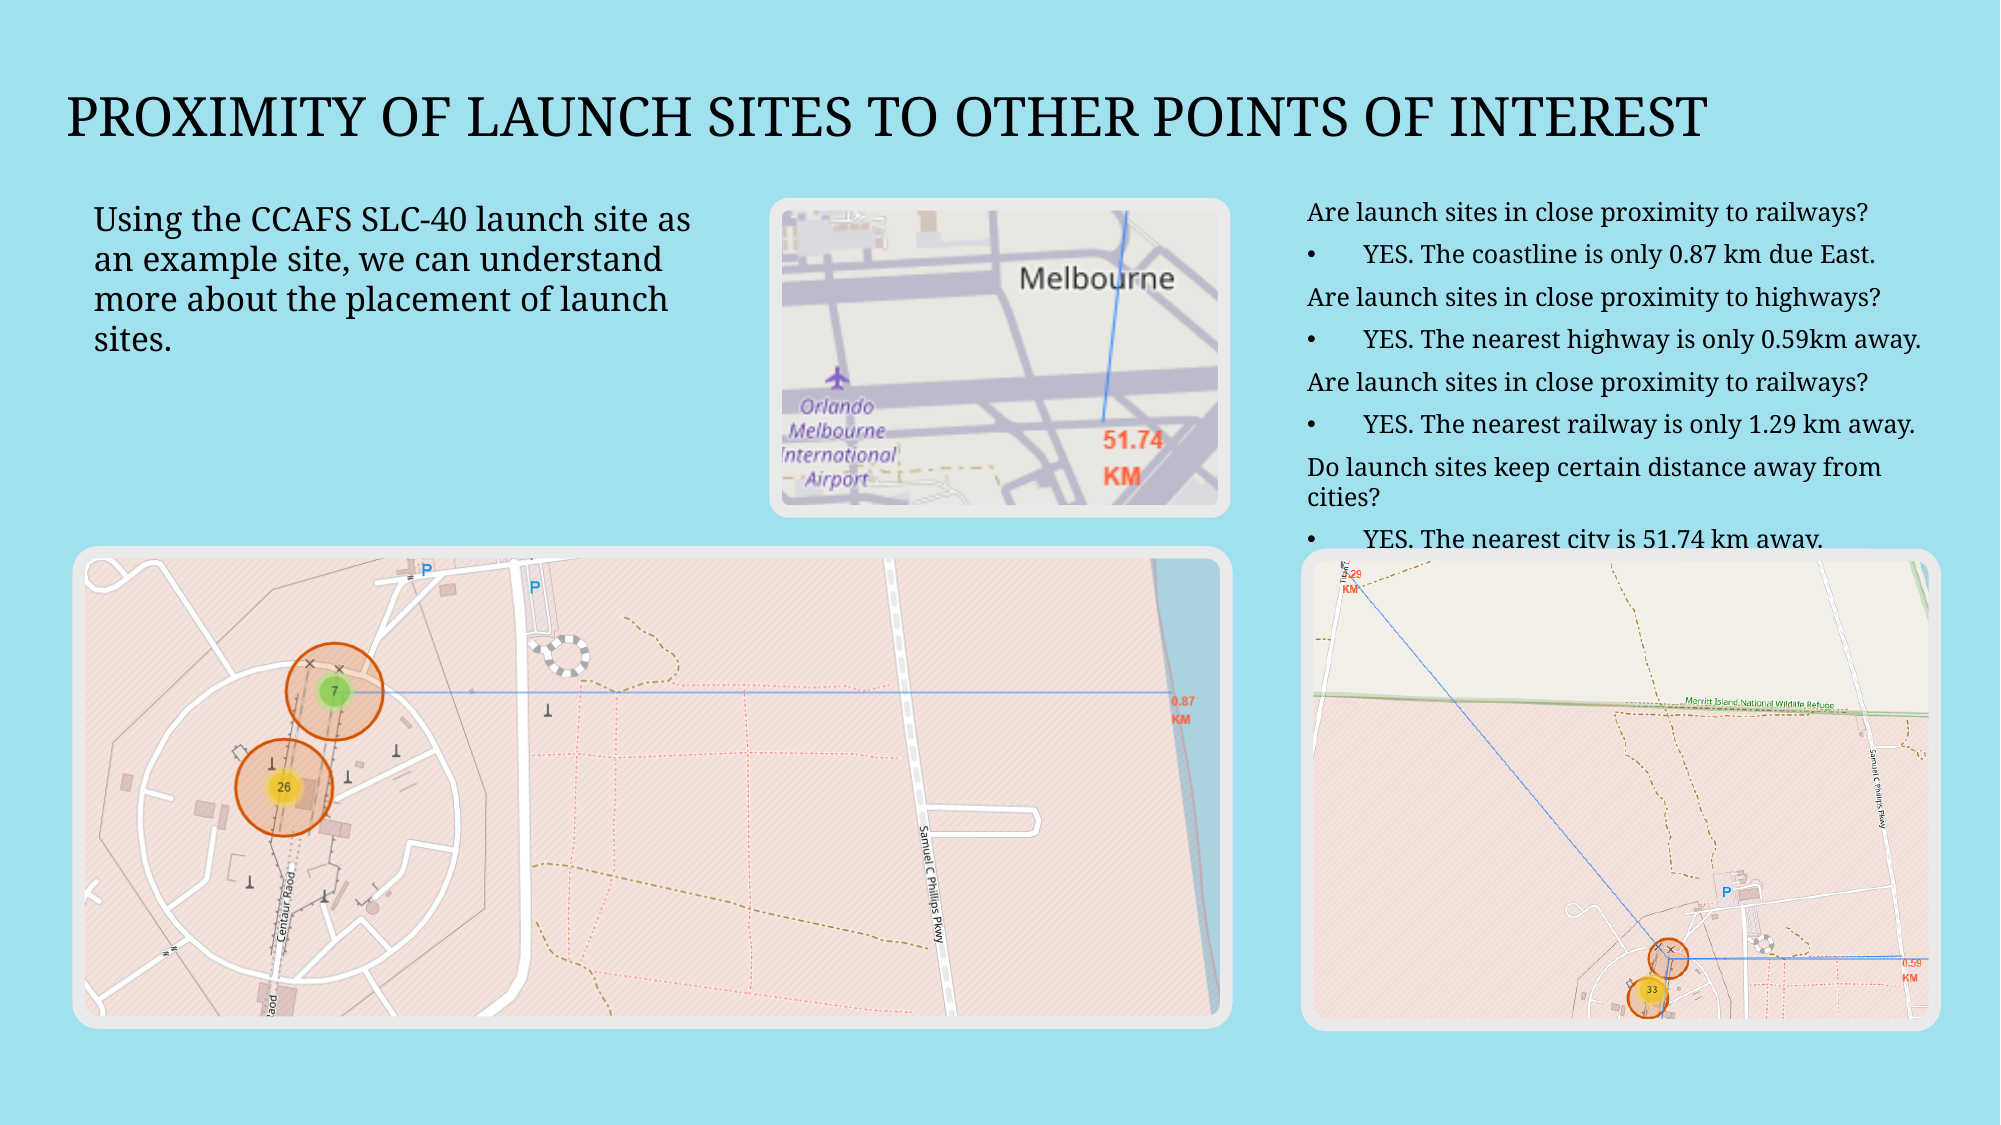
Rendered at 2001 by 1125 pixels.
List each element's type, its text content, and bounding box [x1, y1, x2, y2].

picture [78, 552, 1227, 1023]
picture [1307, 554, 1935, 1026]
picture [775, 204, 1225, 512]
text_box PROXIMITY OF LAUNCH SITES TO OTHER POINTS OF INTEREST [66, 30, 1863, 149]
text_box Using the CCAFS SLC-40 launch site as an example site, we can understand more about the placement of launch sites. [78, 190, 723, 366]
text_box Are launch sites in close proximity to railways? YES. The coastline is only 0.87 km due East. Are launch sites in close proximity to highways? YES. The nearest highway is only 0.59km away. Are launch sites in close proximity to railways? YES. The nearest railway is only 1.29 km away. Do launch sites keep certain distance away from cities? YES. The nearest city is 51.74 km away. [1307, 196, 1935, 543]
